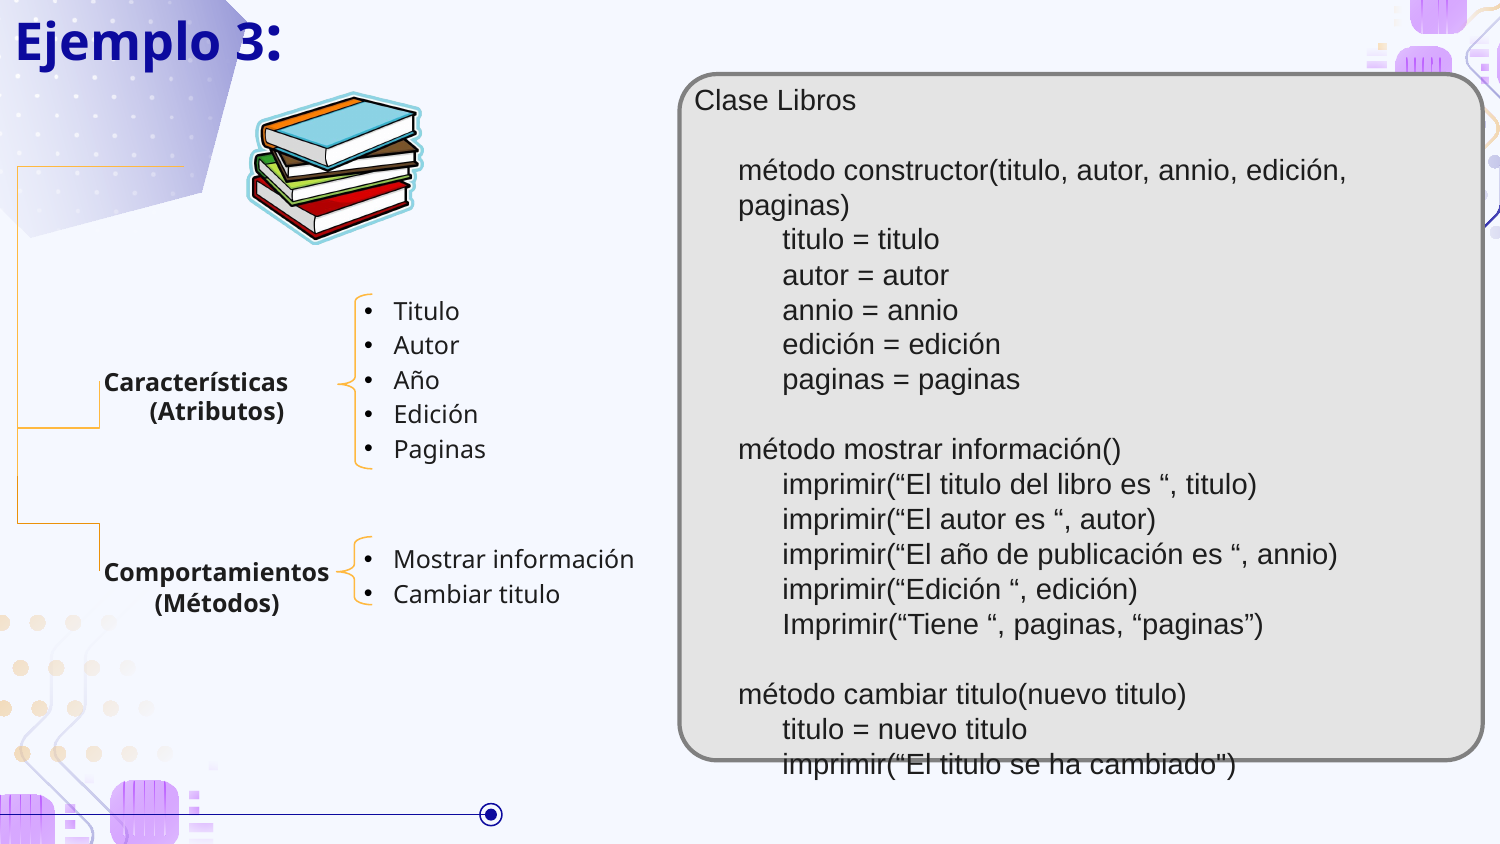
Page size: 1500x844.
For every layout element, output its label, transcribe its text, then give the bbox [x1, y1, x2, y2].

picture [0, 51, 424, 390]
text_box Clase Libros método constructor(titulo, autor, annio, edición, paginas) titulo = titulo autor = autor annio = annio edición = edición paginas = paginas método mostrar información() imprimir(“El titulo del libro es “, titulo) imprimir(“El autor es “, autor) imprimir(“El año de publicación es “, annio) imprimir(“Edición “, edición) Imprimir(“Tiene “, paginas, “paginas”) método cambiar titulo(nuevo titulo) titulo = nuevo titulo imprimir(“El titulo se ha cambiado") [679, 73, 1483, 788]
title Ejemplo 3: [0, 0, 349, 71]
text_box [17, 272, 666, 673]
